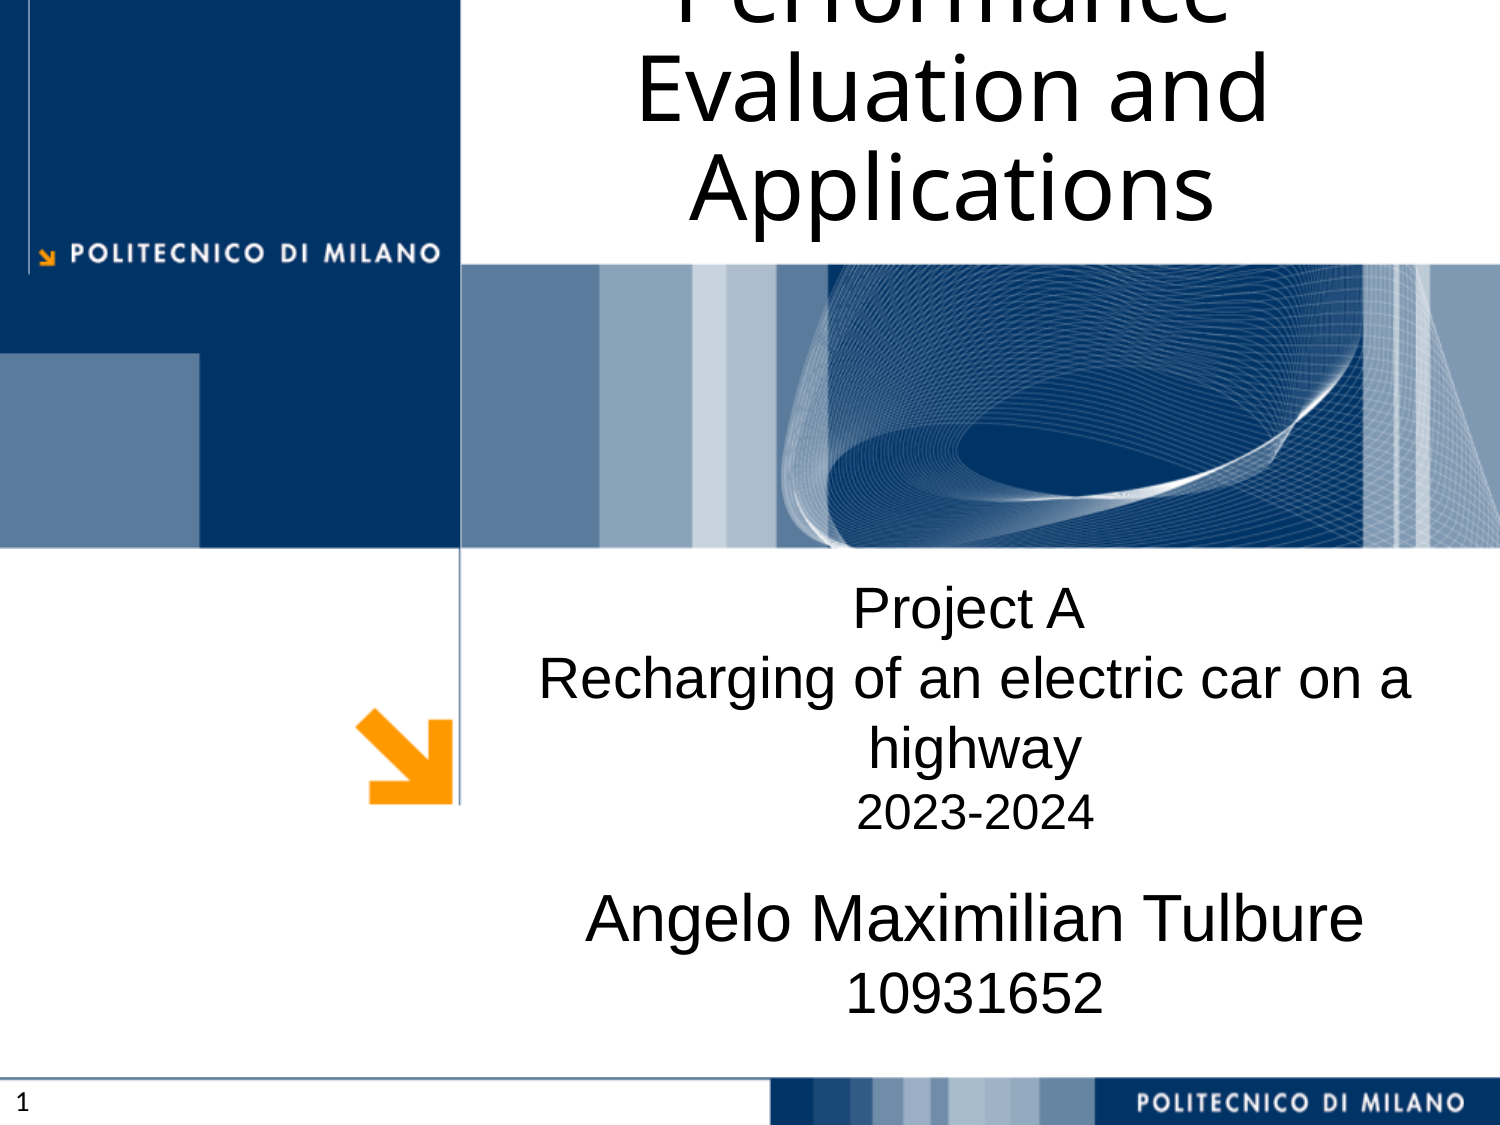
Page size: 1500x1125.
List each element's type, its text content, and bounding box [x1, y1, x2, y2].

picture [0, 0, 1500, 824]
picture [190, 1077, 1500, 1125]
text_box 1 [0, 1074, 190, 1125]
subtitle Project A Recharging of an electric car on a highway 2023-2024 Angelo Maximilian Tulbure 10931652 [451, 562, 1500, 1023]
title Performance Evaluation and Applications [451, 32, 1456, 248]
